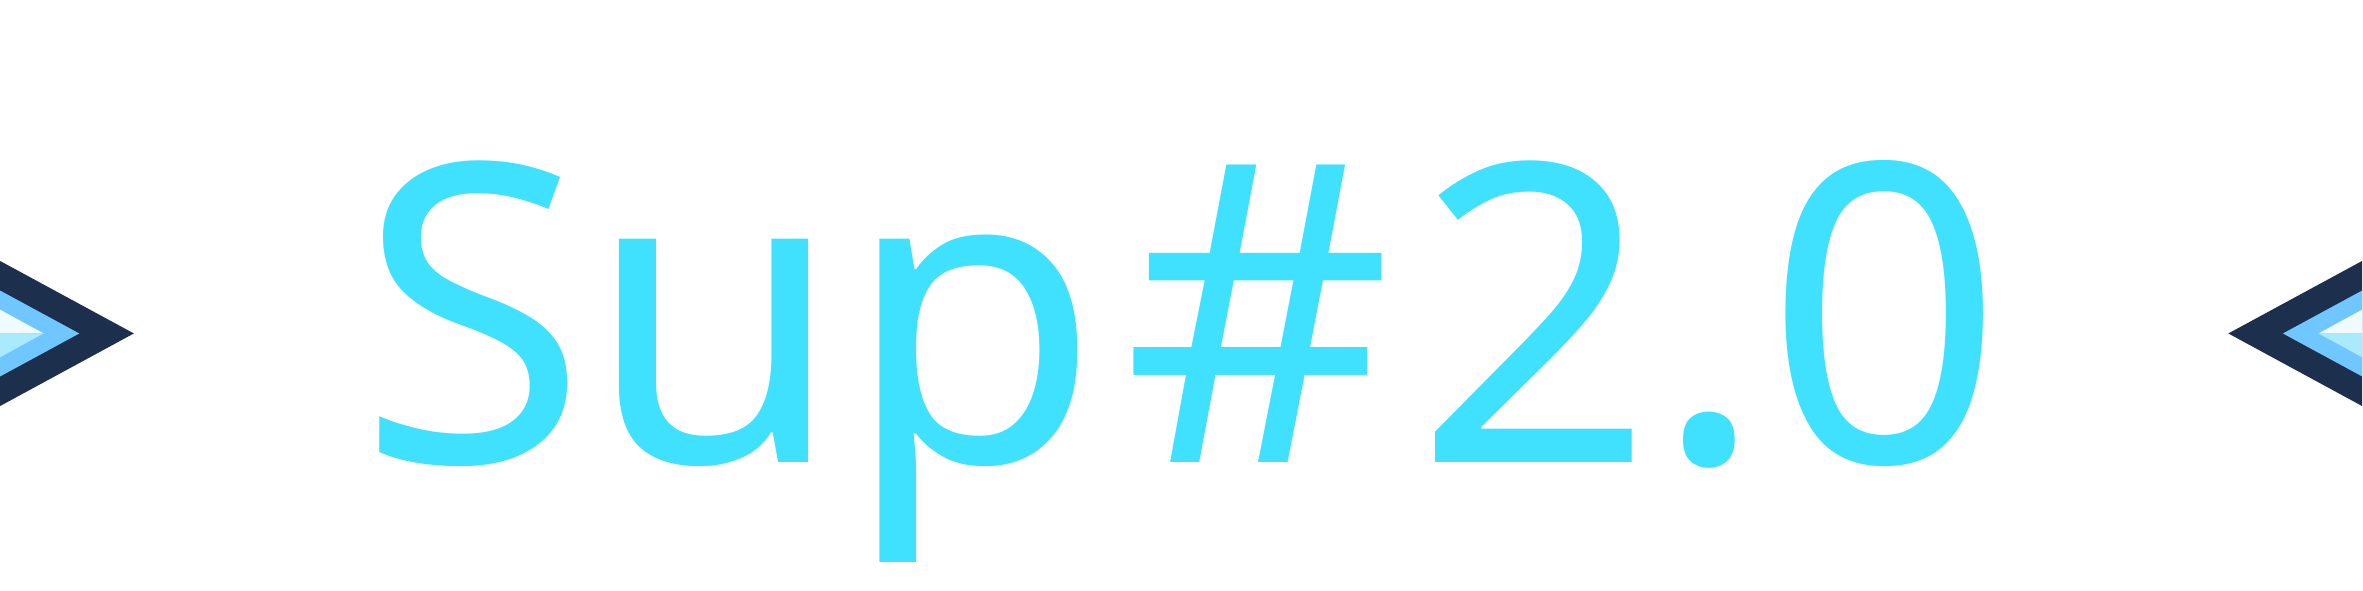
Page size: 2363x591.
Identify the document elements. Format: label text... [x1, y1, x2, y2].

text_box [0, 274, 2363, 393]
text_box Sup # 2.0 [357, 45, 2005, 274]
text_box Sup # 2.0 [357, 393, 2005, 546]
